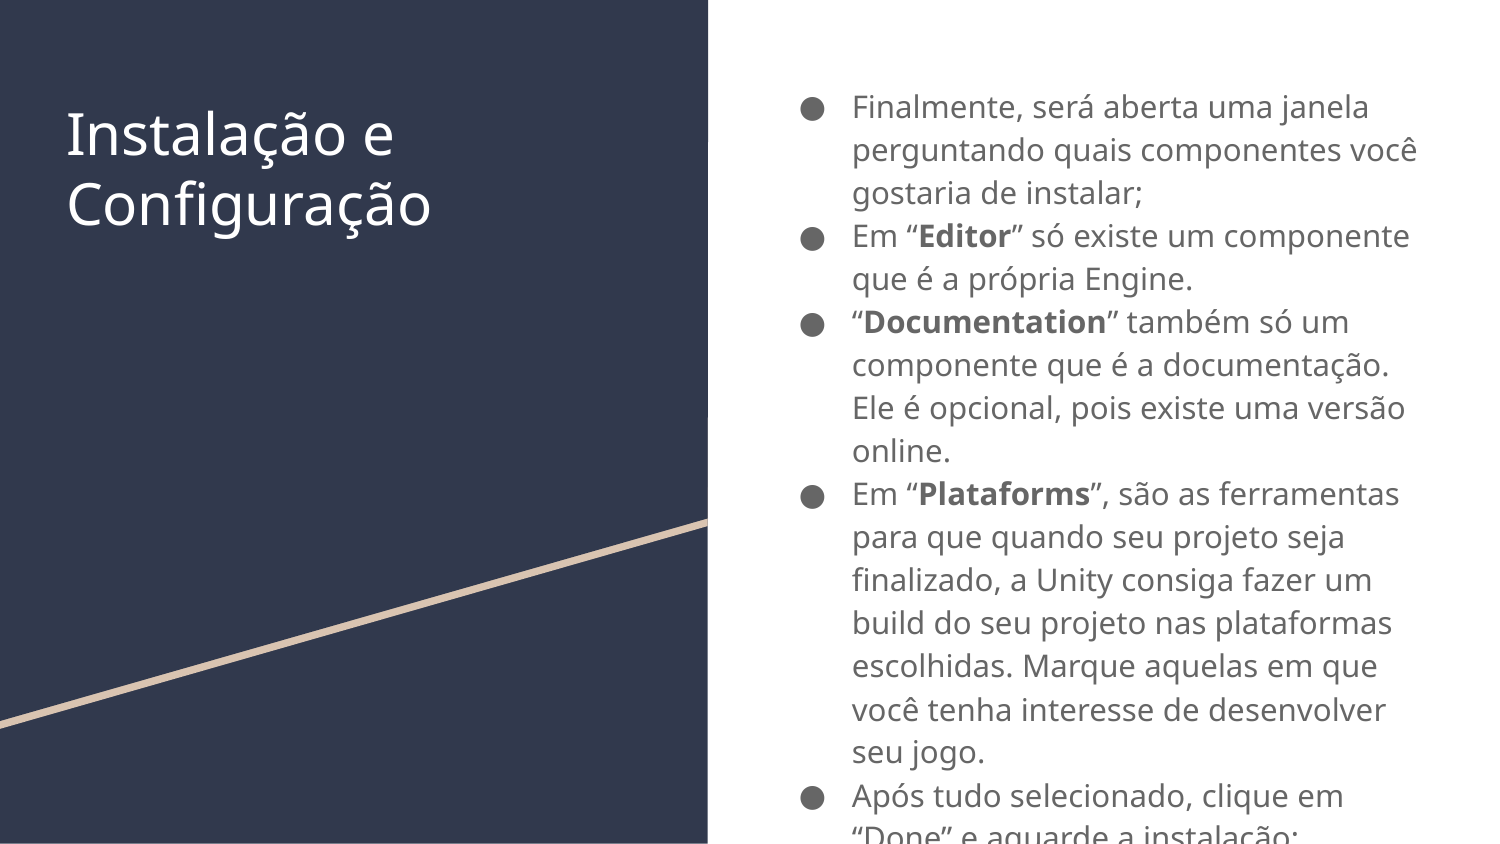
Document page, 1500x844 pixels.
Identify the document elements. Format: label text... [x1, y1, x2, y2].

list Finalmente, será aberta uma janela perguntando quais componentes você gostaria de instalar; Em “Editor” só existe um componente que é a própria Engine. “Documentation” também só um componente que é a documentação. Ele é opcional, pois existe uma versão online. Em “Plataforms”, são as ferramentas para que quando seu projeto seja finalizado, a Unity consiga fazer um build do seu projeto nas plataformas escolhidas. Marque aquelas em que você tenha interesse de desenvolver seu jogo. Após tudo selecionado, clique em “Done” e aguarde a instalação; [761, 66, 1446, 792]
title Instalação e Configuração [51, 82, 660, 494]
